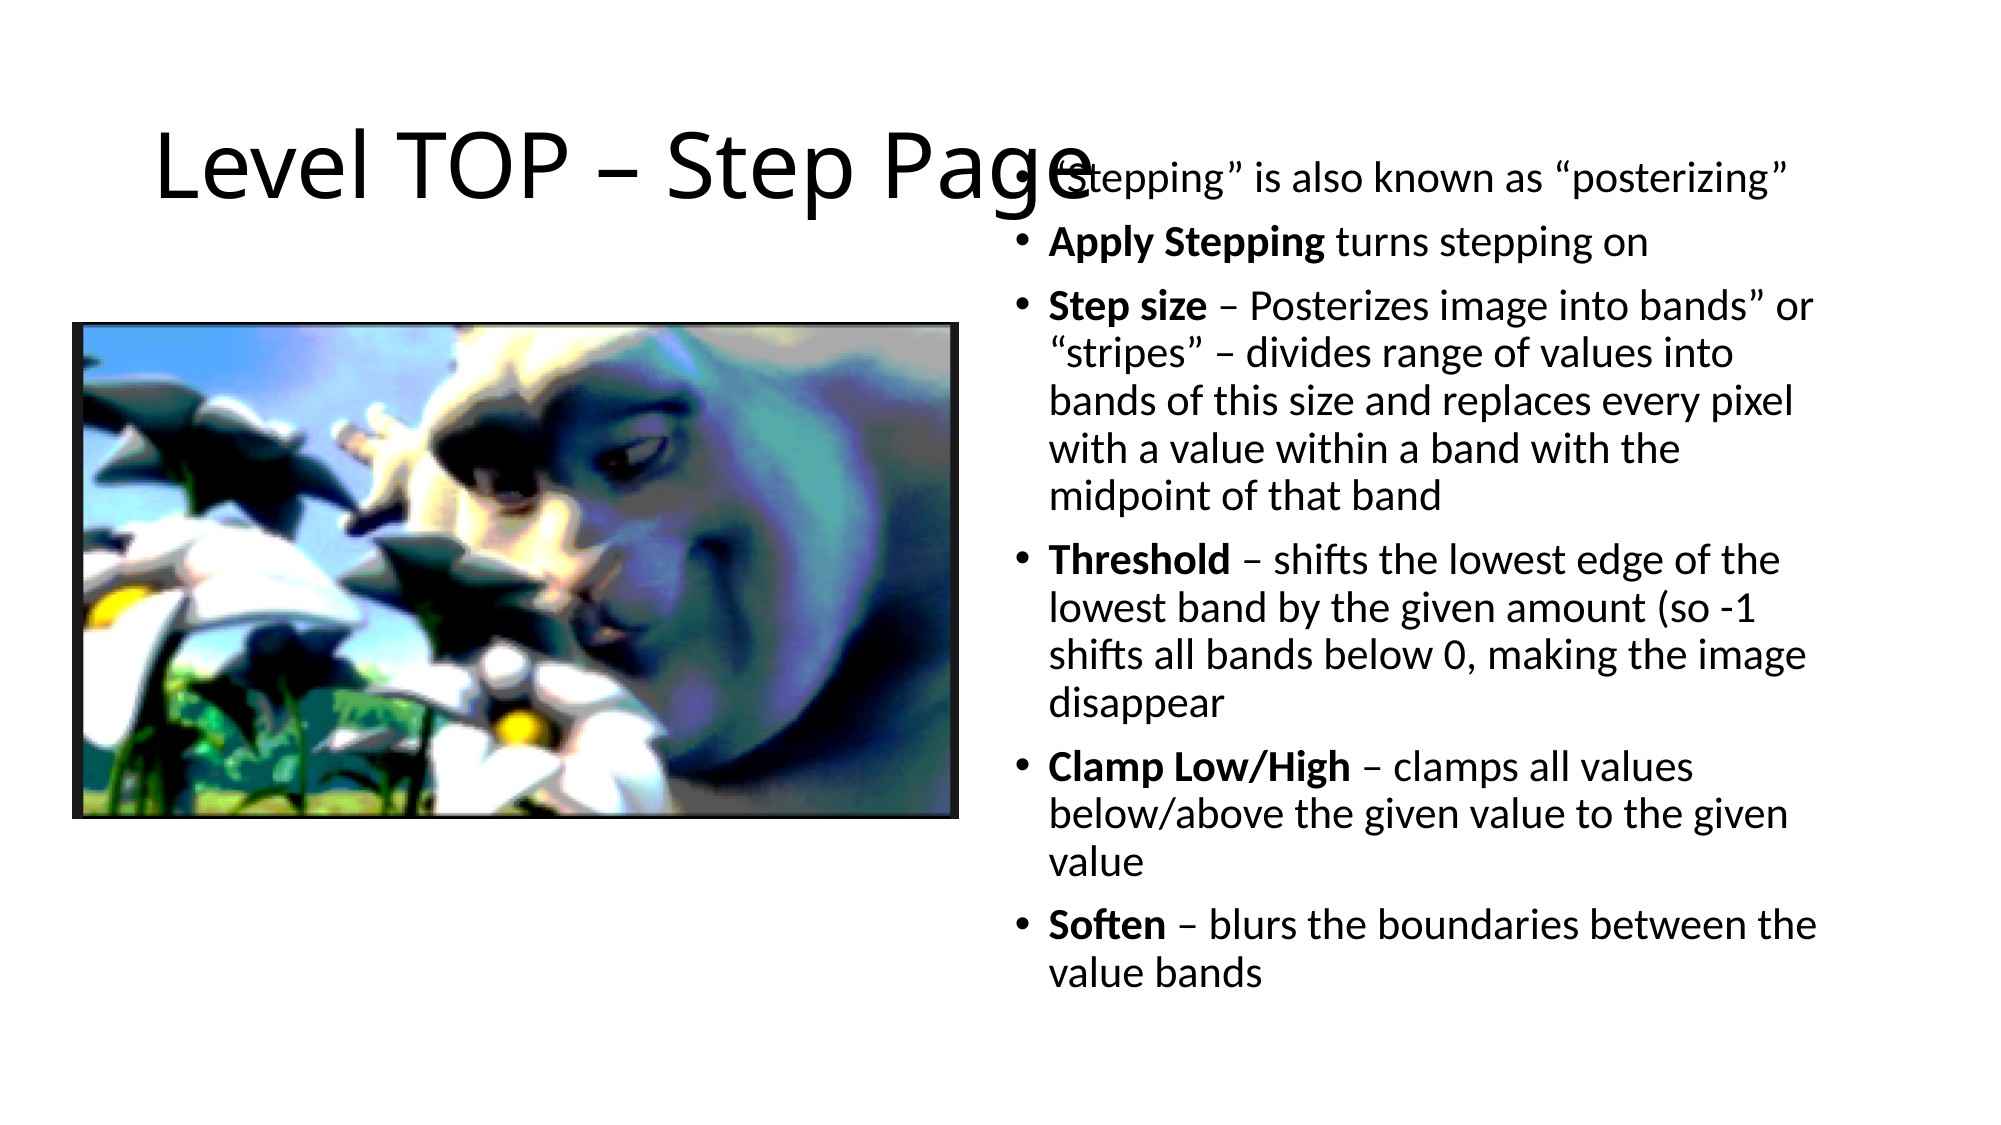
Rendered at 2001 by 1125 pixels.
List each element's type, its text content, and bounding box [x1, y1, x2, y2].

picture [72, 322, 959, 819]
title Level TOP – Step Page [137, 59, 1863, 278]
list “Stepping” is also known as “posterizing” Apply Stepping turns stepping on Step size – Posterizes image into bands” or “stripes” – divides range of values into bands of this size and replaces every pixel with a value within a band with the midpoint of that band Threshold – shifts the lowest edge of the lowest band by the given amount (so -1 shifts all bands below 0, making the image disappear Clamp Low/High – clamps all values below/above the given value to the given value Soften – blurs the boundaries between the value bands [999, 147, 1863, 1014]
